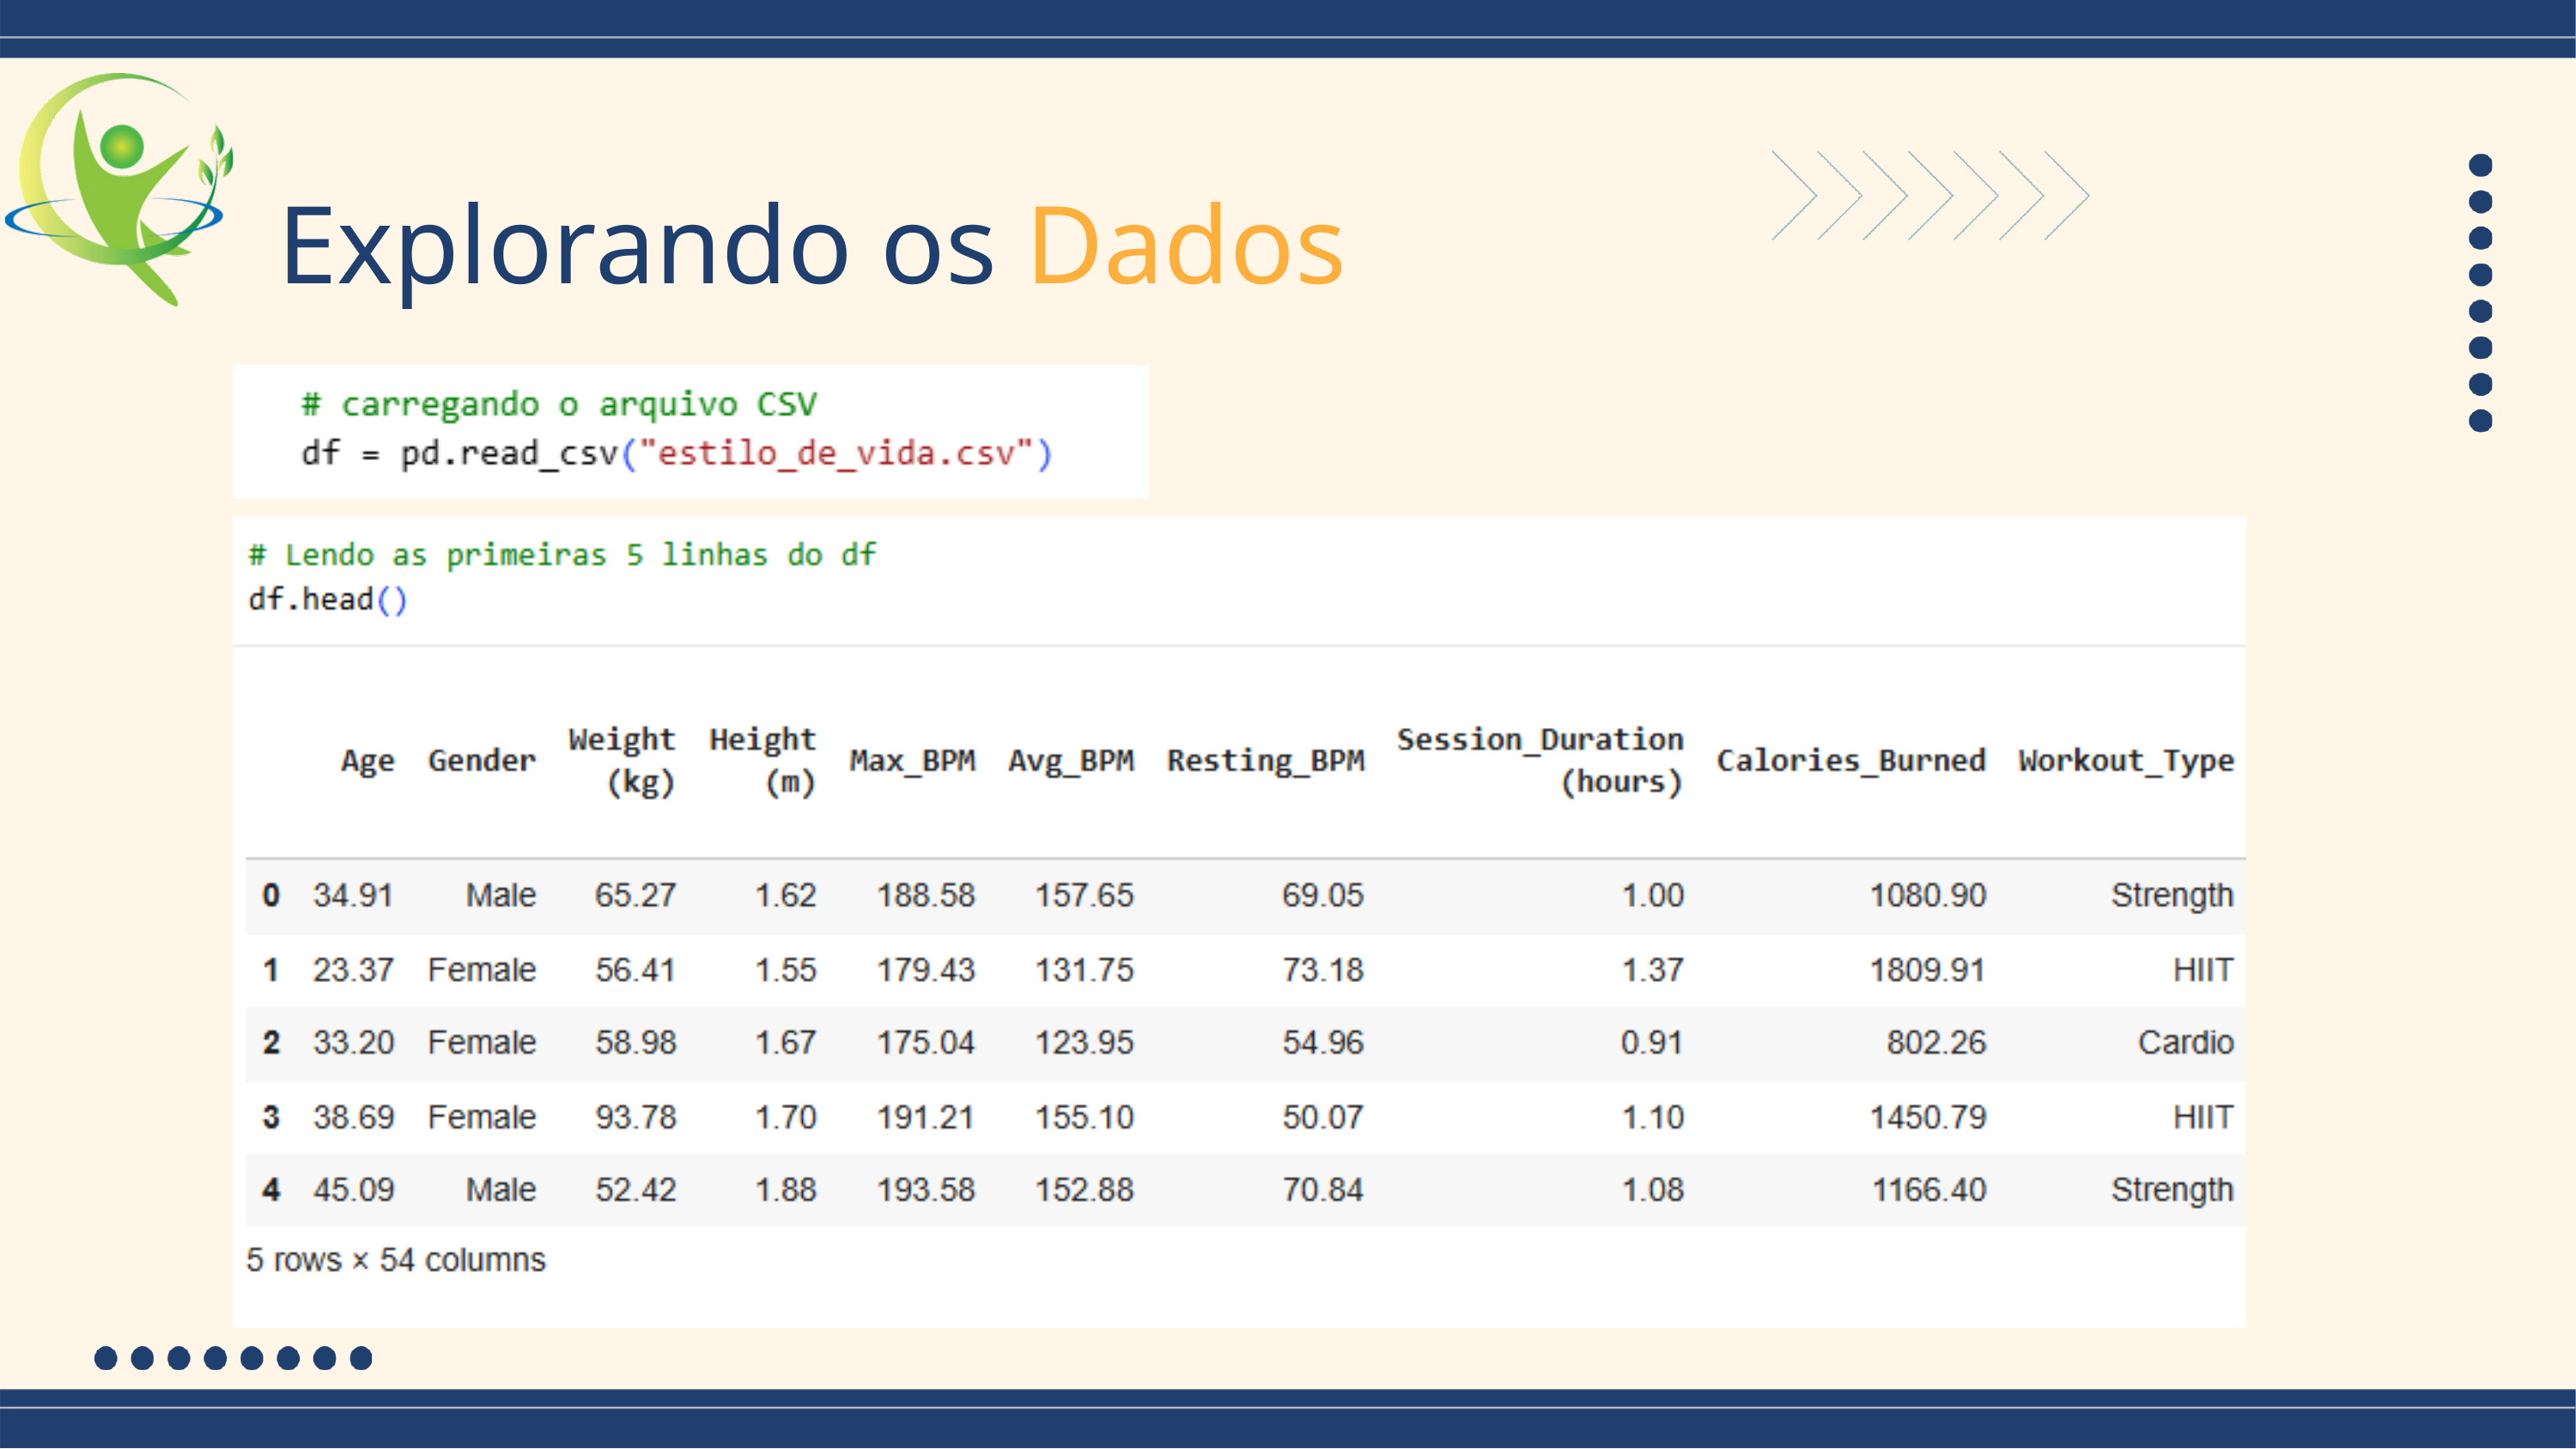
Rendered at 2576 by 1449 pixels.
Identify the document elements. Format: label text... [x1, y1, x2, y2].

text_box [1771, 150, 2094, 245]
text_box [4, 73, 234, 306]
text_box [2469, 151, 2493, 434]
text_box Explorando os Dados [277, 176, 1728, 306]
text_box [0, 0, 2576, 1448]
text_box [94, 1346, 373, 1370]
text_box [233, 517, 2246, 1328]
text_box [233, 365, 1150, 499]
